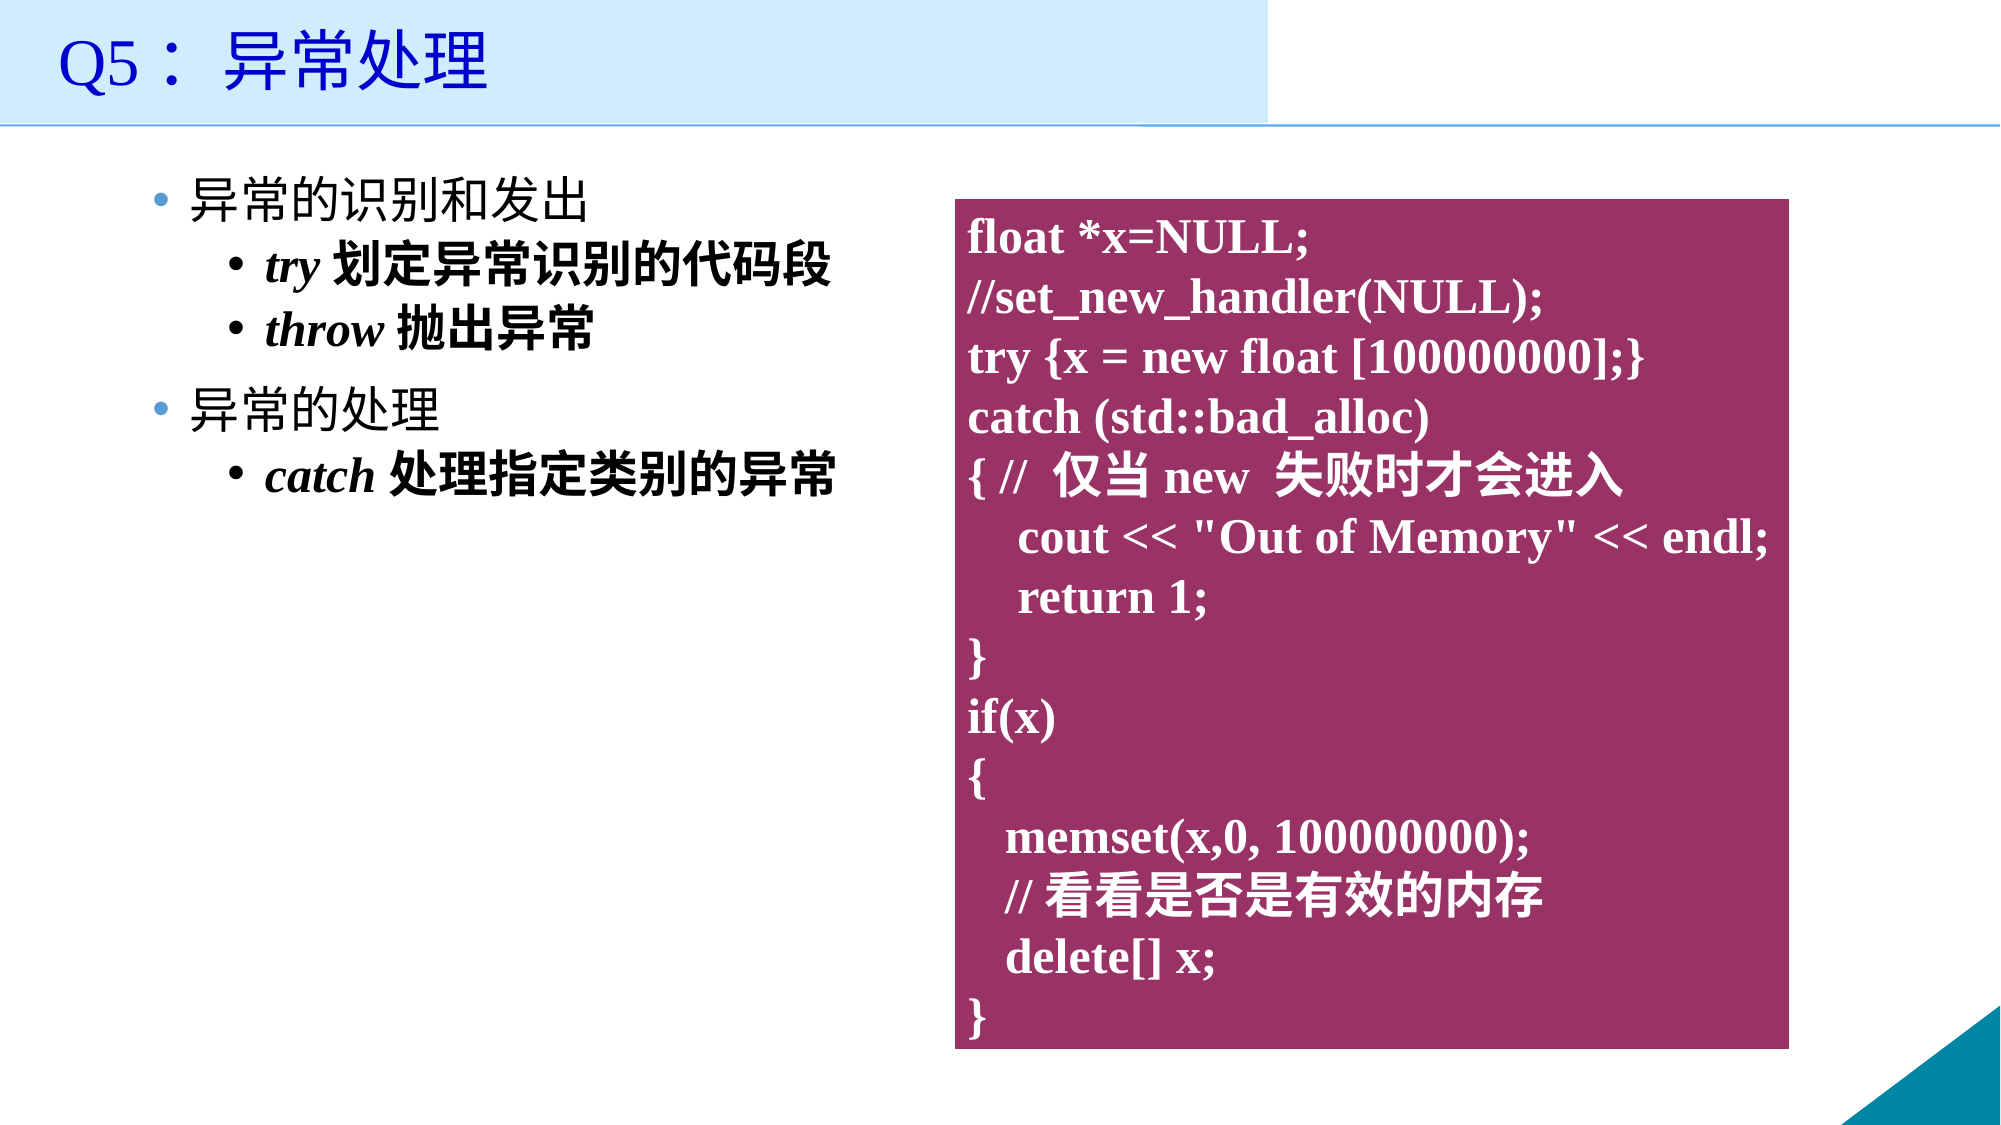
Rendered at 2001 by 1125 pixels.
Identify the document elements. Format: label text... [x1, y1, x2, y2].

text_box float *x=NULL; //set_new_handler(NULL); try {x = new float [100000000];} catch (std::bad_alloc) { // 仅当new 失败时才会进入 cout << "Out of Memory" << endl; return 1; } if(x) { memset(x,0, 100000000); //看看是否是有效的内存 delete[] x; } [952, 196, 1792, 1052]
list 异常的识别和发出 try划定异常识别的代码段 throw抛出异常 异常的处理 catch处理指定类别的异常 [137, 161, 1863, 1014]
title Q5：异常处理 [43, 7, 1769, 121]
